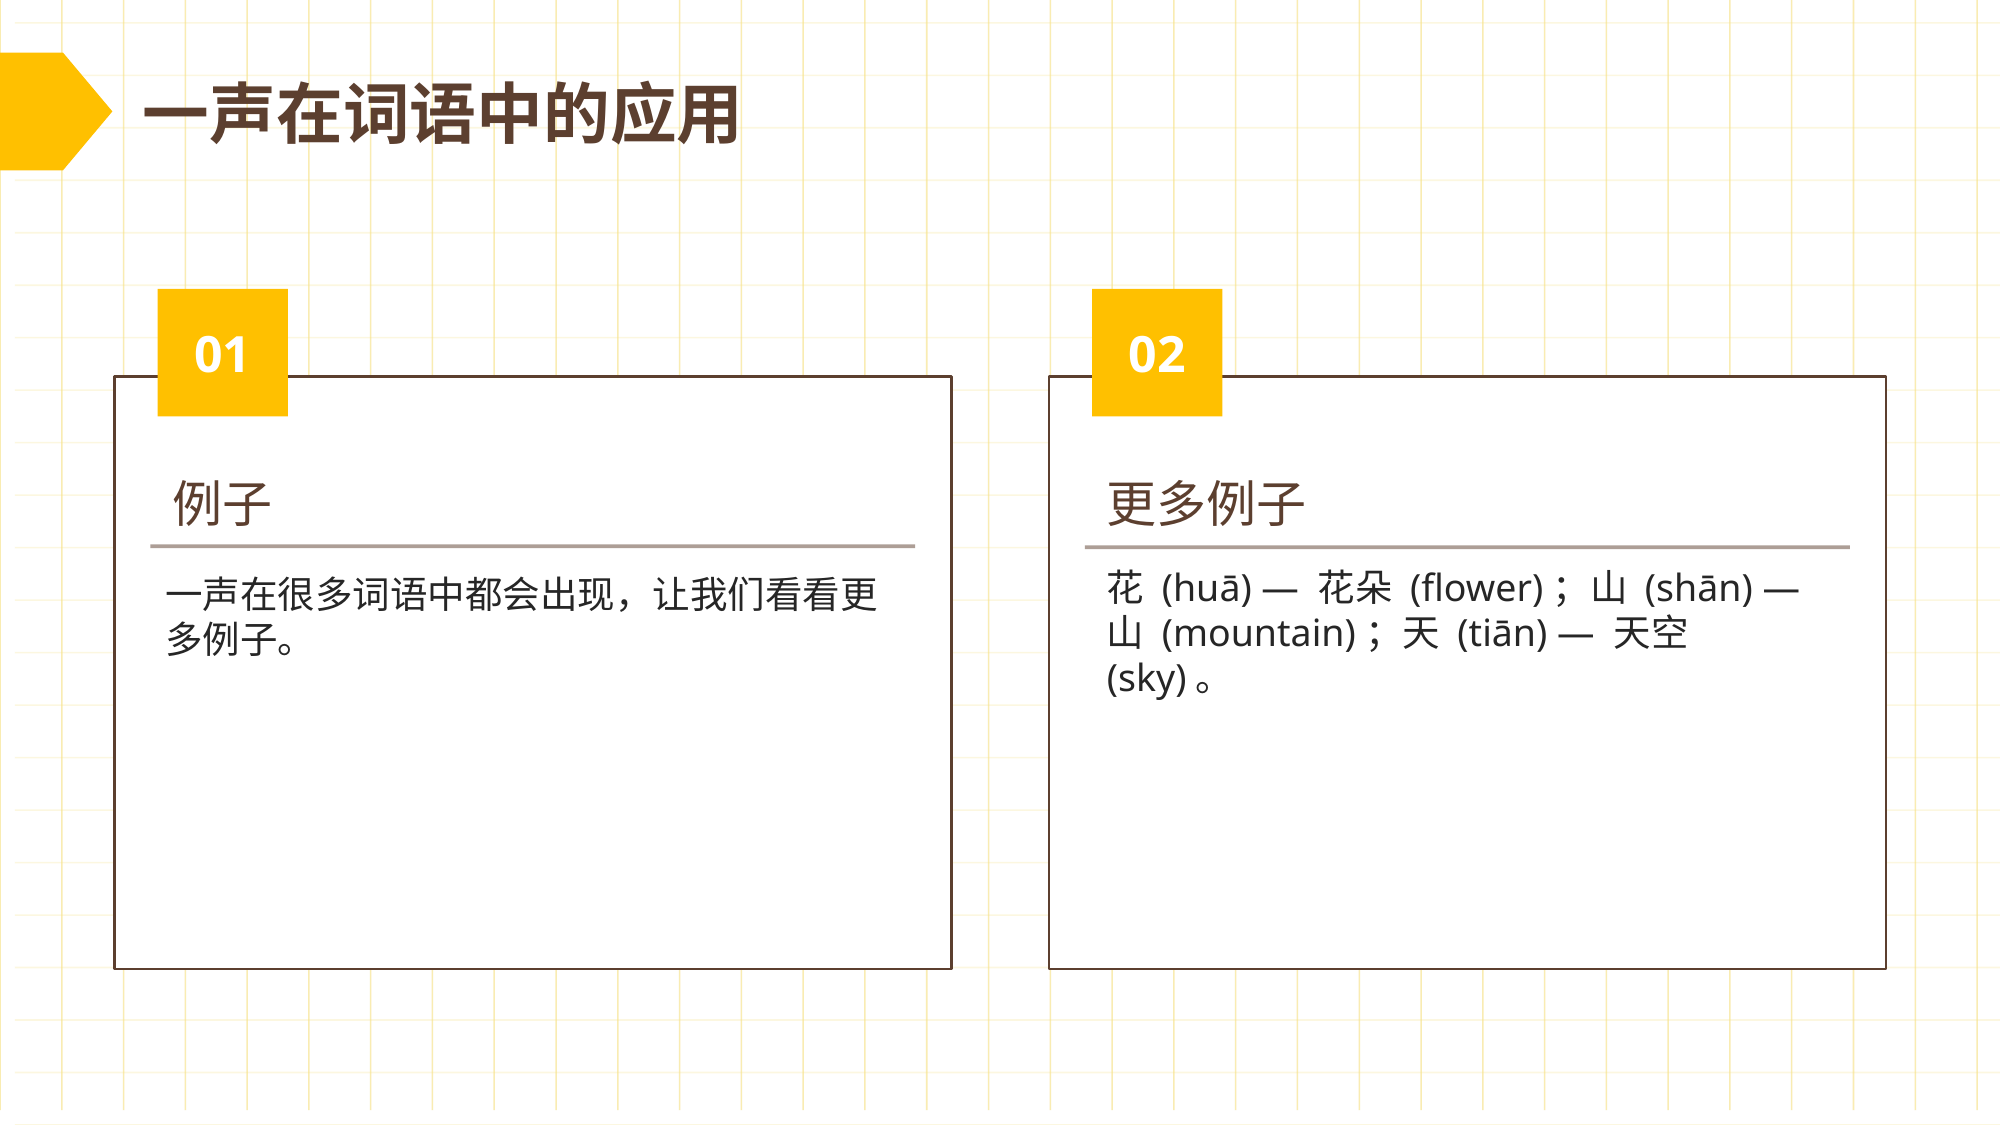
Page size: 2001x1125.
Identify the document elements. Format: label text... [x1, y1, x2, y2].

text_box [1048, 376, 1886, 970]
text_box 01 [157, 288, 288, 417]
text_box 例子 [157, 458, 902, 545]
text_box 更多例子 [1092, 458, 1837, 546]
text_box [0, 52, 113, 171]
text_box 一声在词语中的应用 [128, 52, 1900, 171]
text_box [114, 376, 952, 970]
text_box 02 [1092, 288, 1223, 417]
text_box 一声在很多词语中都会出现，让我们看看更多例子。 [150, 562, 902, 926]
text_box 花 (huā) — 花朵 (flower)；山 (shān) — 山 (mountain)；天 (tiān) — 天空 (sky)。 [1092, 556, 1837, 911]
